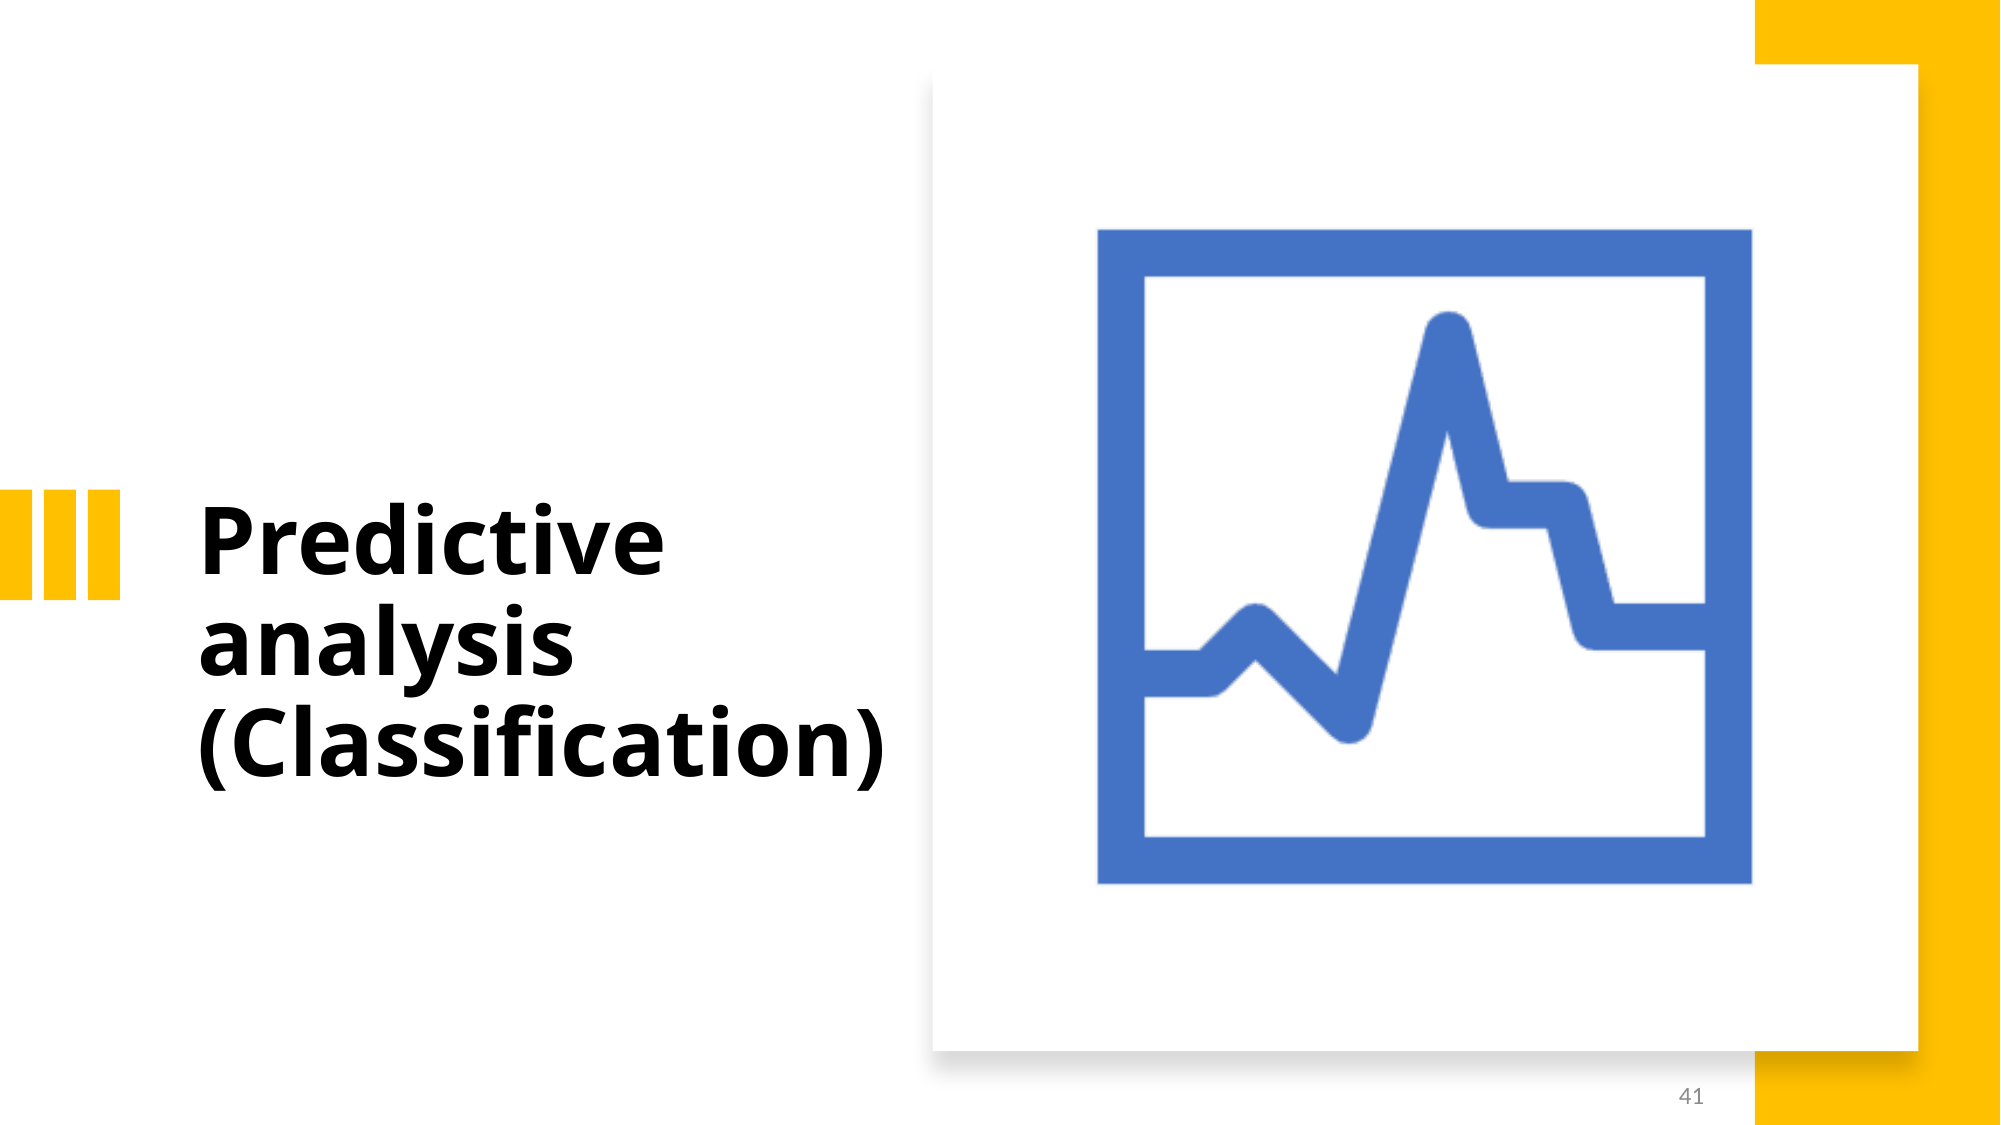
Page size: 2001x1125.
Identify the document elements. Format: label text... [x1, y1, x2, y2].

text_box [932, 63, 1919, 1052]
text_box [0, 0, 1754, 1125]
text_box Predictive analysis (Classification) [182, 485, 904, 878]
picture [977, 109, 1874, 1006]
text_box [0, 489, 120, 601]
text_box [1754, 0, 2000, 1125]
slide_number 41 [1412, 1065, 1720, 1125]
